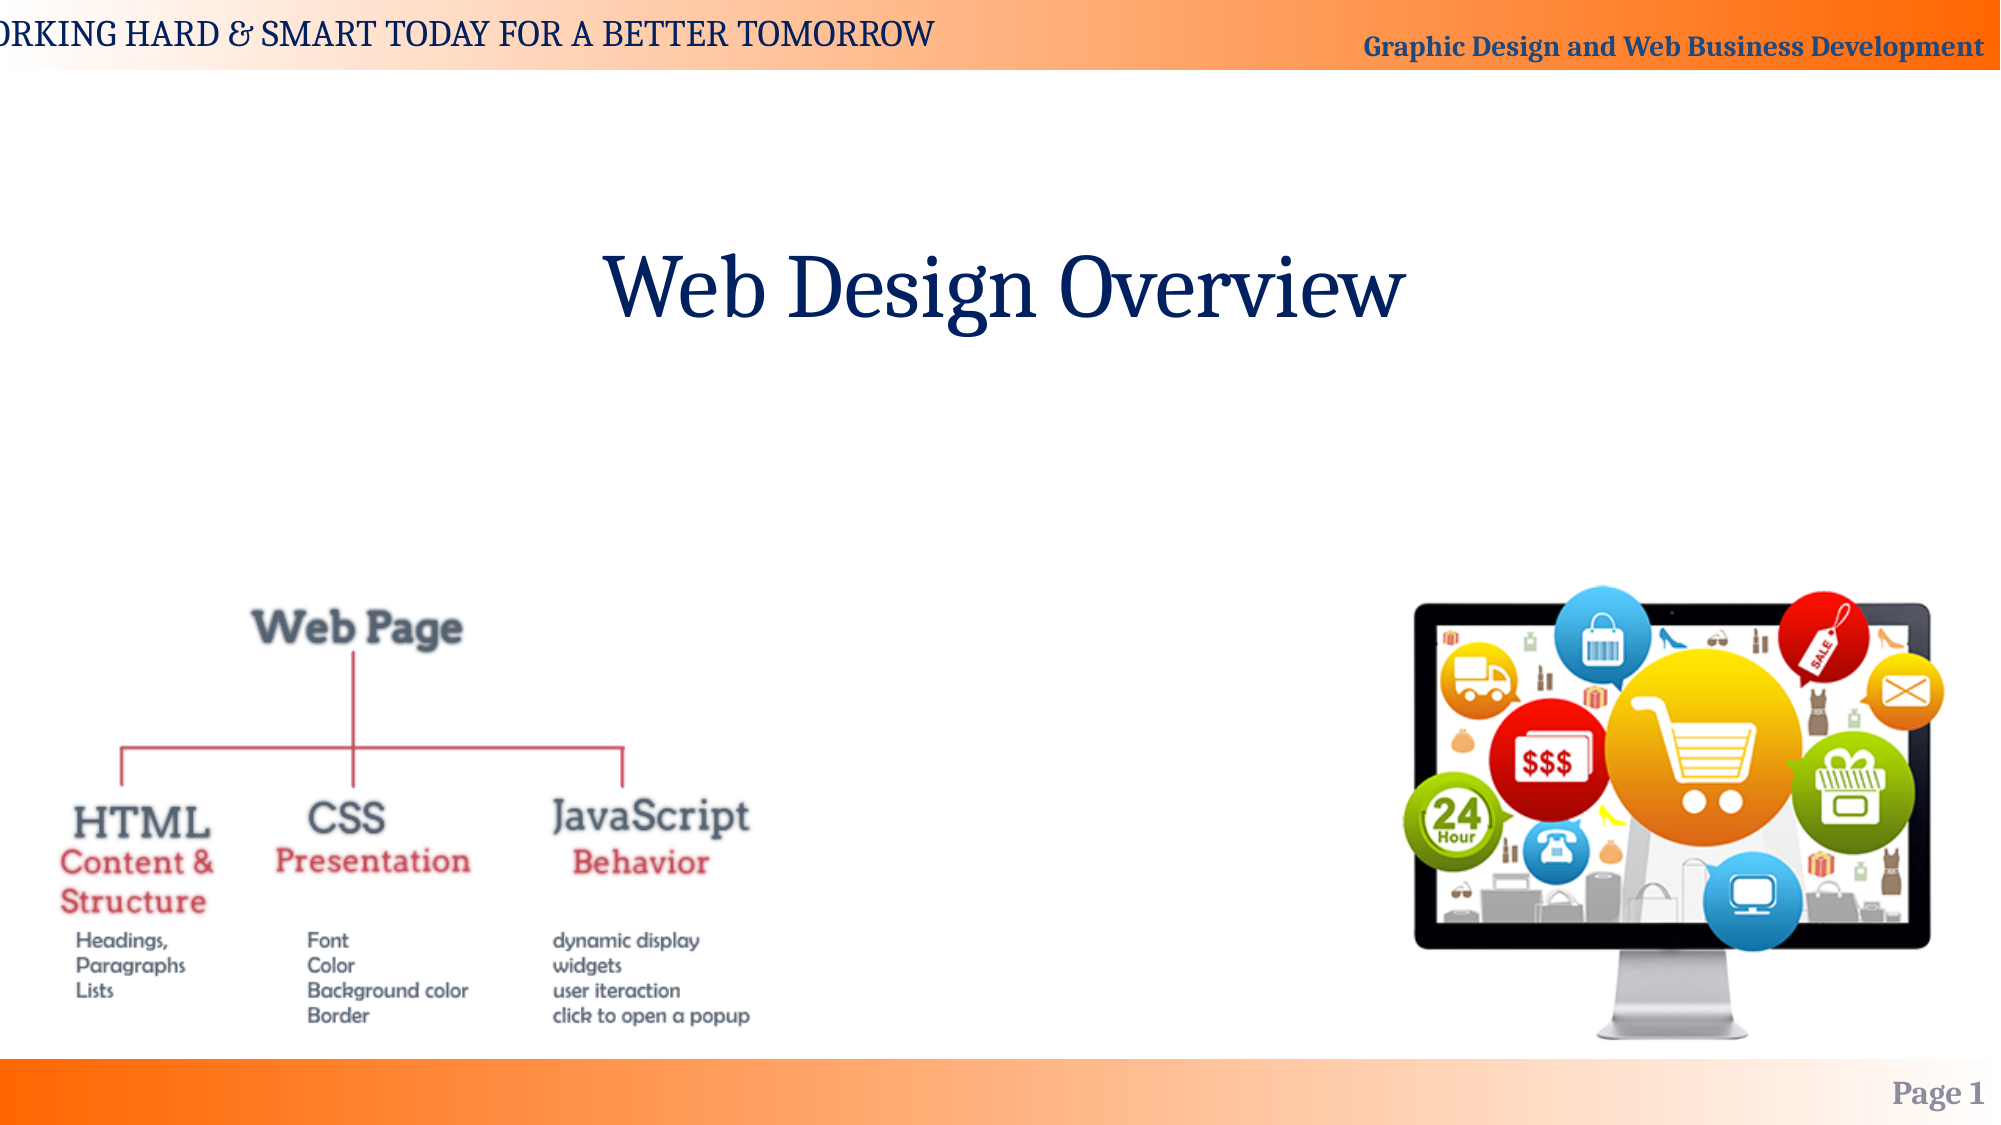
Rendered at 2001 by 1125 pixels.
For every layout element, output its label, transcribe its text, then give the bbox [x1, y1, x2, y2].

picture [1399, 538, 1948, 1051]
picture [37, 577, 777, 1046]
slide_number Page 1 [1533, 1060, 2000, 1121]
slide_number Page 2 [1609, 0, 1613, 36]
text_box Web Design Overview [411, 124, 1600, 438]
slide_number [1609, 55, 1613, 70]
